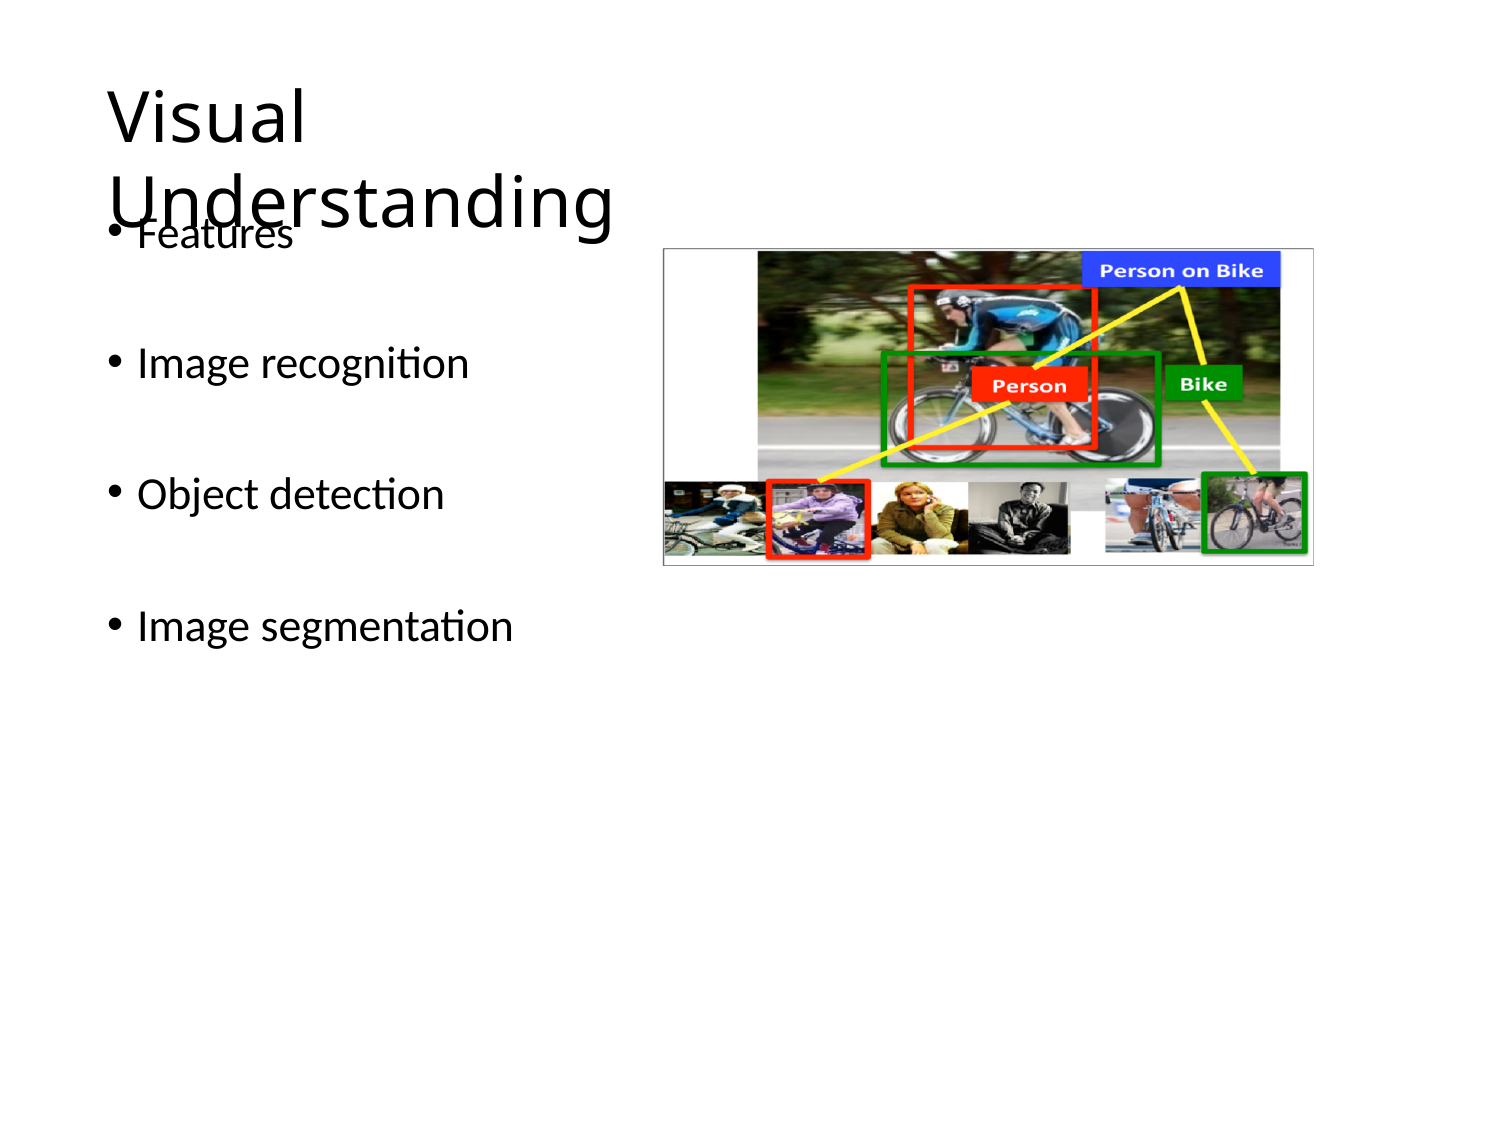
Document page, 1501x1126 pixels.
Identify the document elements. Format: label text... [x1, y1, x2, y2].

text_box [662, 248, 1314, 566]
title Visual Understanding [105, 69, 819, 260]
text_box Features Image recognition Object detection Image segmentation [105, 200, 583, 651]
